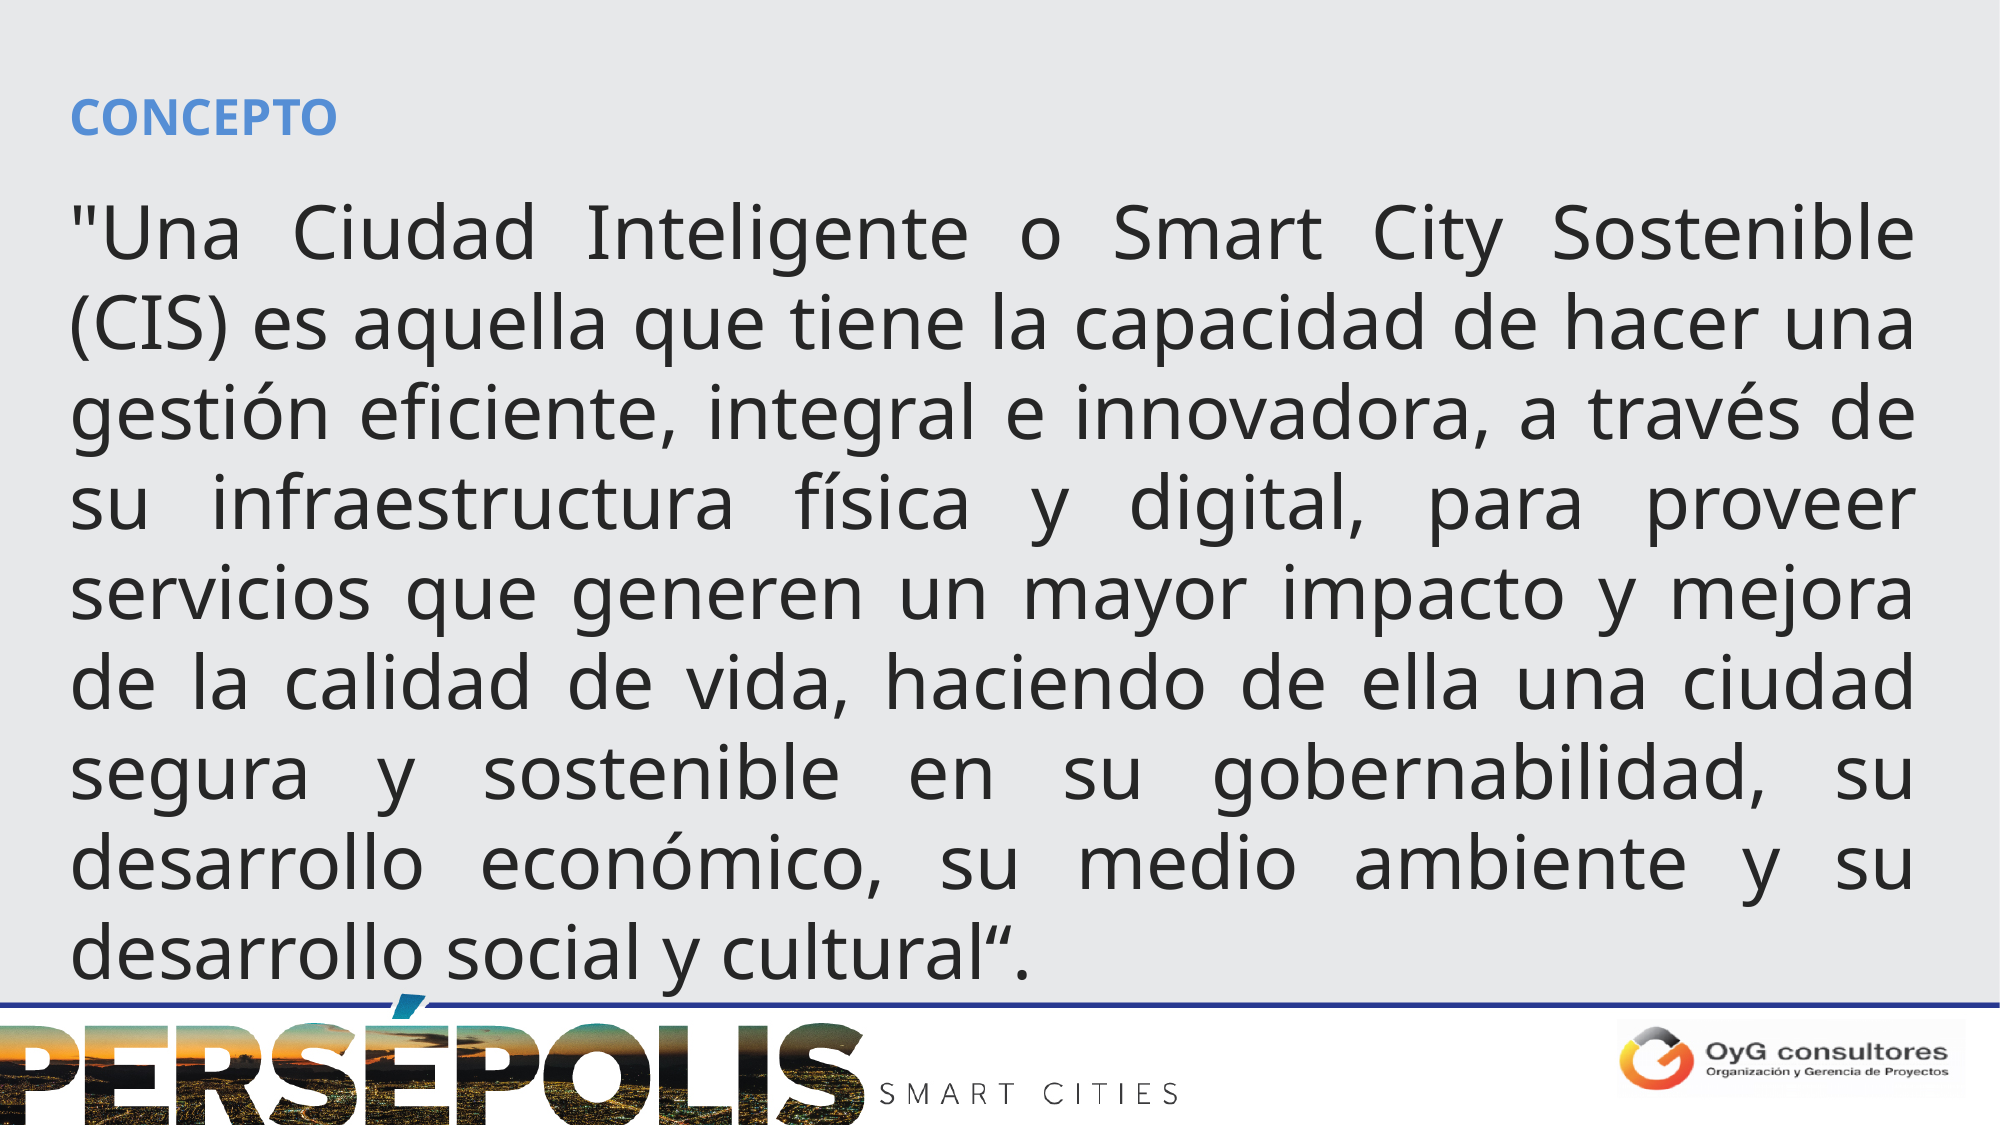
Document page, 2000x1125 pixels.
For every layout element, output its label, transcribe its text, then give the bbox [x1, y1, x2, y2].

text_box "Una Ciudad Inteligente o Smart City Sostenible (CIS) es aquella que tiene la capacidad de hacer una gestión eficiente, integral e innovadora, a través de su infraestructura física y digital, para proveer servicios que generen un mayor impacto y mejora de la calidad de vida, haciendo de ella una ciudad segura y sostenible en su gobernabilidad, su desarrollo económico, su medio ambiente y su desarrollo social y cultural“. [54, 176, 1933, 1002]
picture [0, 0, 2000, 1125]
text_box CONCEPTO [54, 78, 693, 153]
